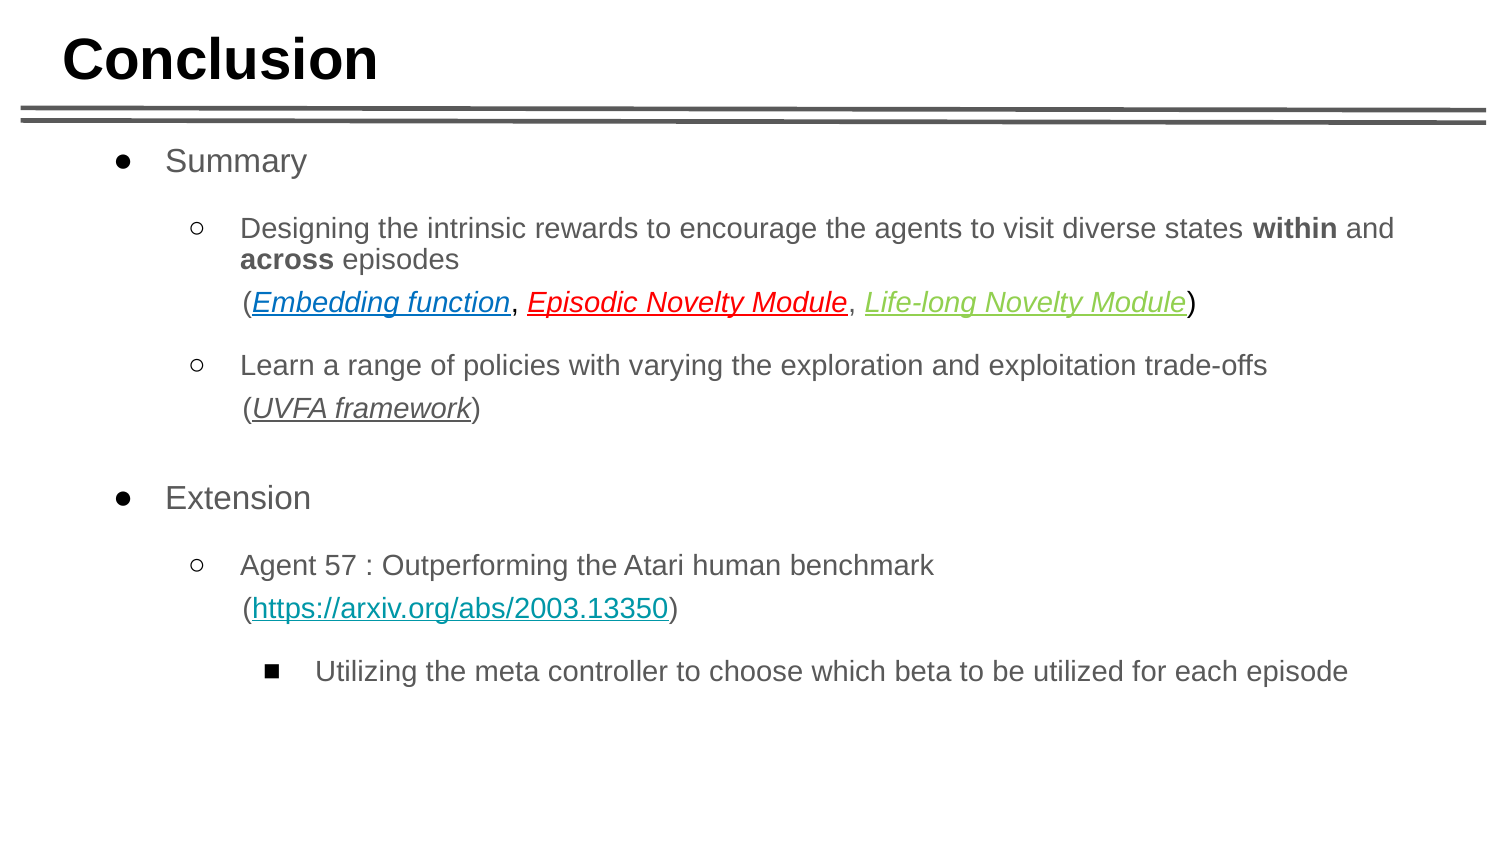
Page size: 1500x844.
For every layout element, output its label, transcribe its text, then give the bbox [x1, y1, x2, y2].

text_box Summary Designing the intrinsic rewards to encourage the agents to visit diverse states within and across episodes (Embedding function, Episodic Novelty Module, Life-long Novelty Module) Learn a range of policies with varying the exploration and exploitation trade-offs (UVFA framework) Extension Agent 57 : Outperforming the Atari human benchmark (https://arxiv.org/abs/2003.13350) Utilizing the meta controller to choose which beta to be utilized for each episode [78, 138, 1409, 736]
title Conclusion [51, 13, 1449, 106]
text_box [20, 107, 1487, 111]
